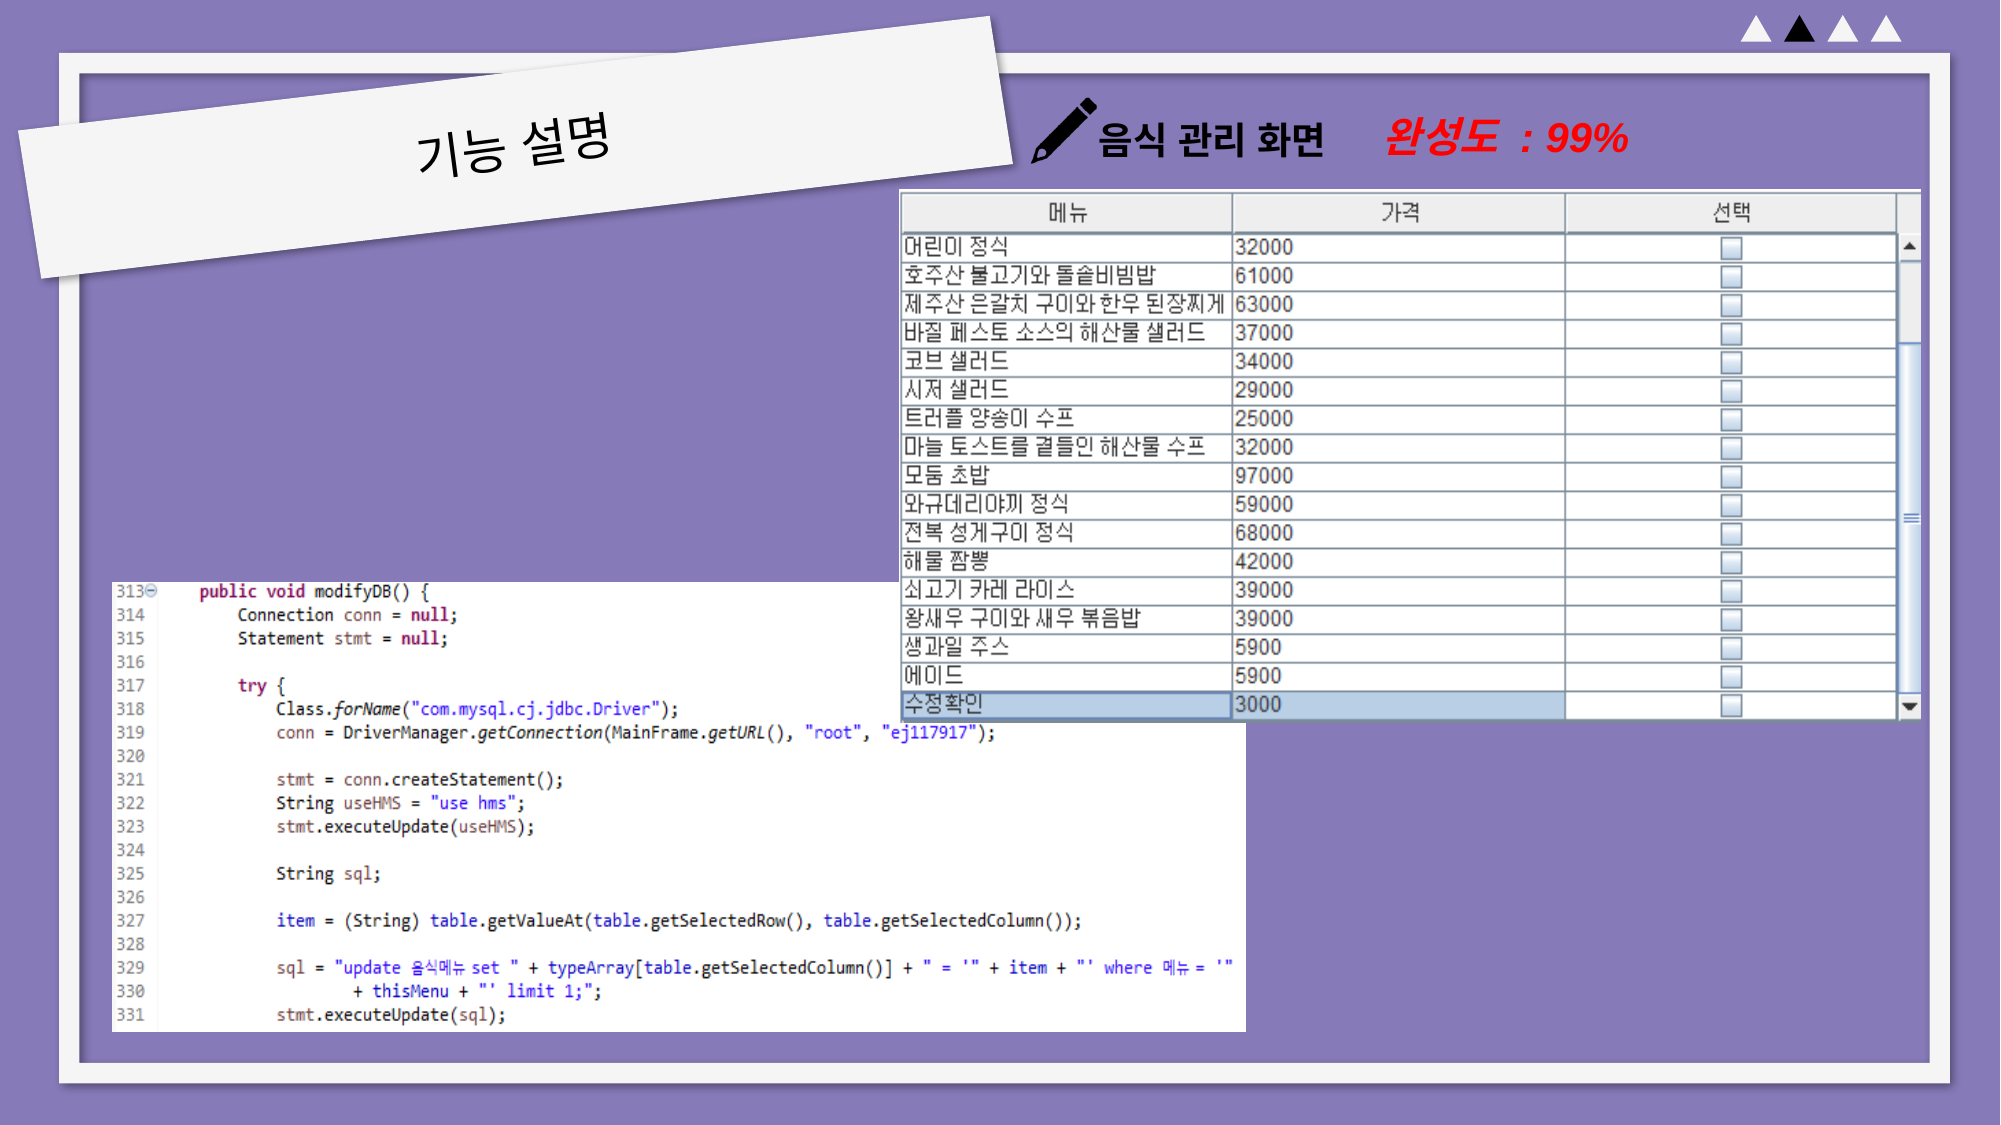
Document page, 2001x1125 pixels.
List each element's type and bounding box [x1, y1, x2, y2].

picture [1024, 91, 1103, 170]
picture [112, 189, 1921, 1032]
text_box [0, 0, 2000, 1084]
